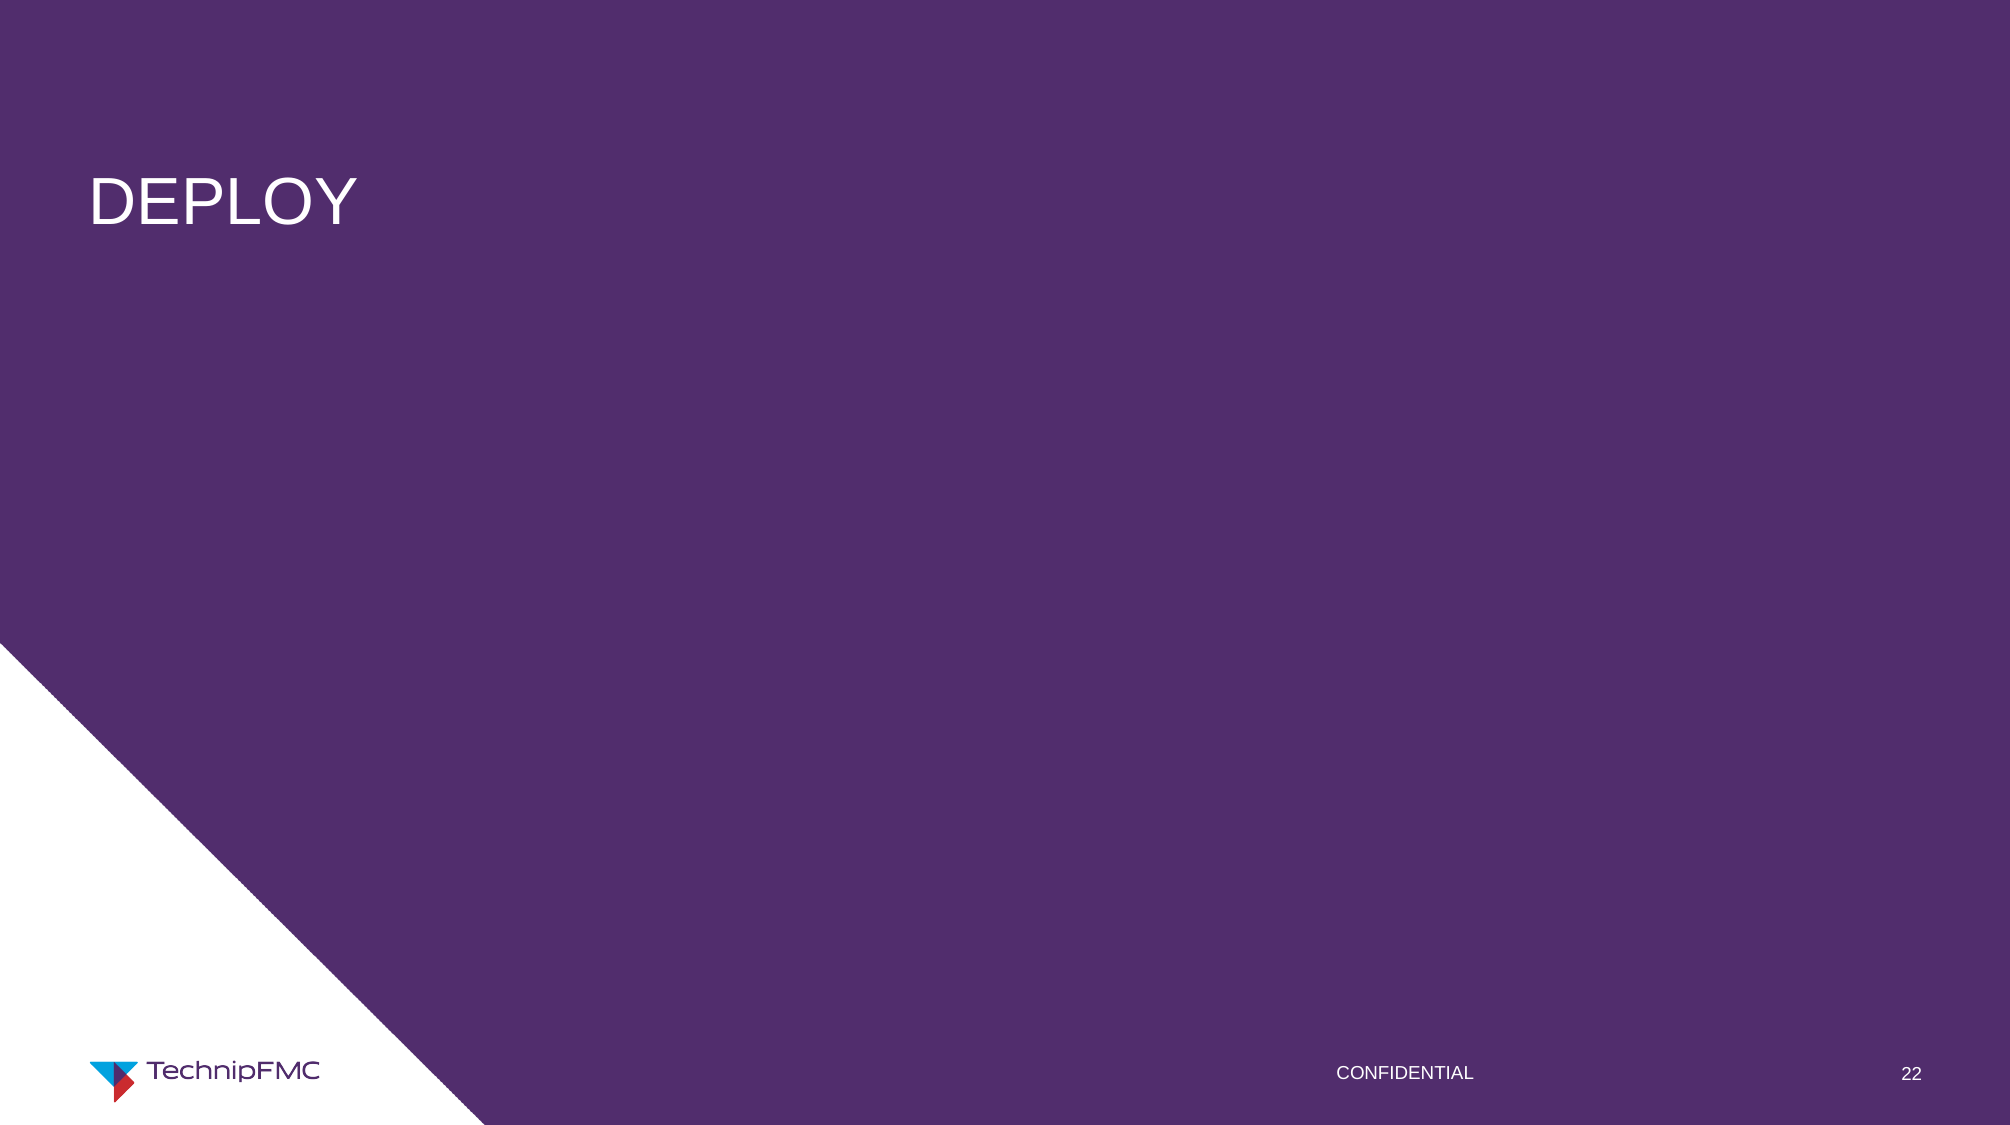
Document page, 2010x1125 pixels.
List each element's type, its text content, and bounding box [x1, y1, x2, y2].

picture [0, 0, 2010, 1125]
footer CONFIDENTIAL [1336, 1027, 1609, 1083]
title DEPLOY [88, 90, 1298, 238]
